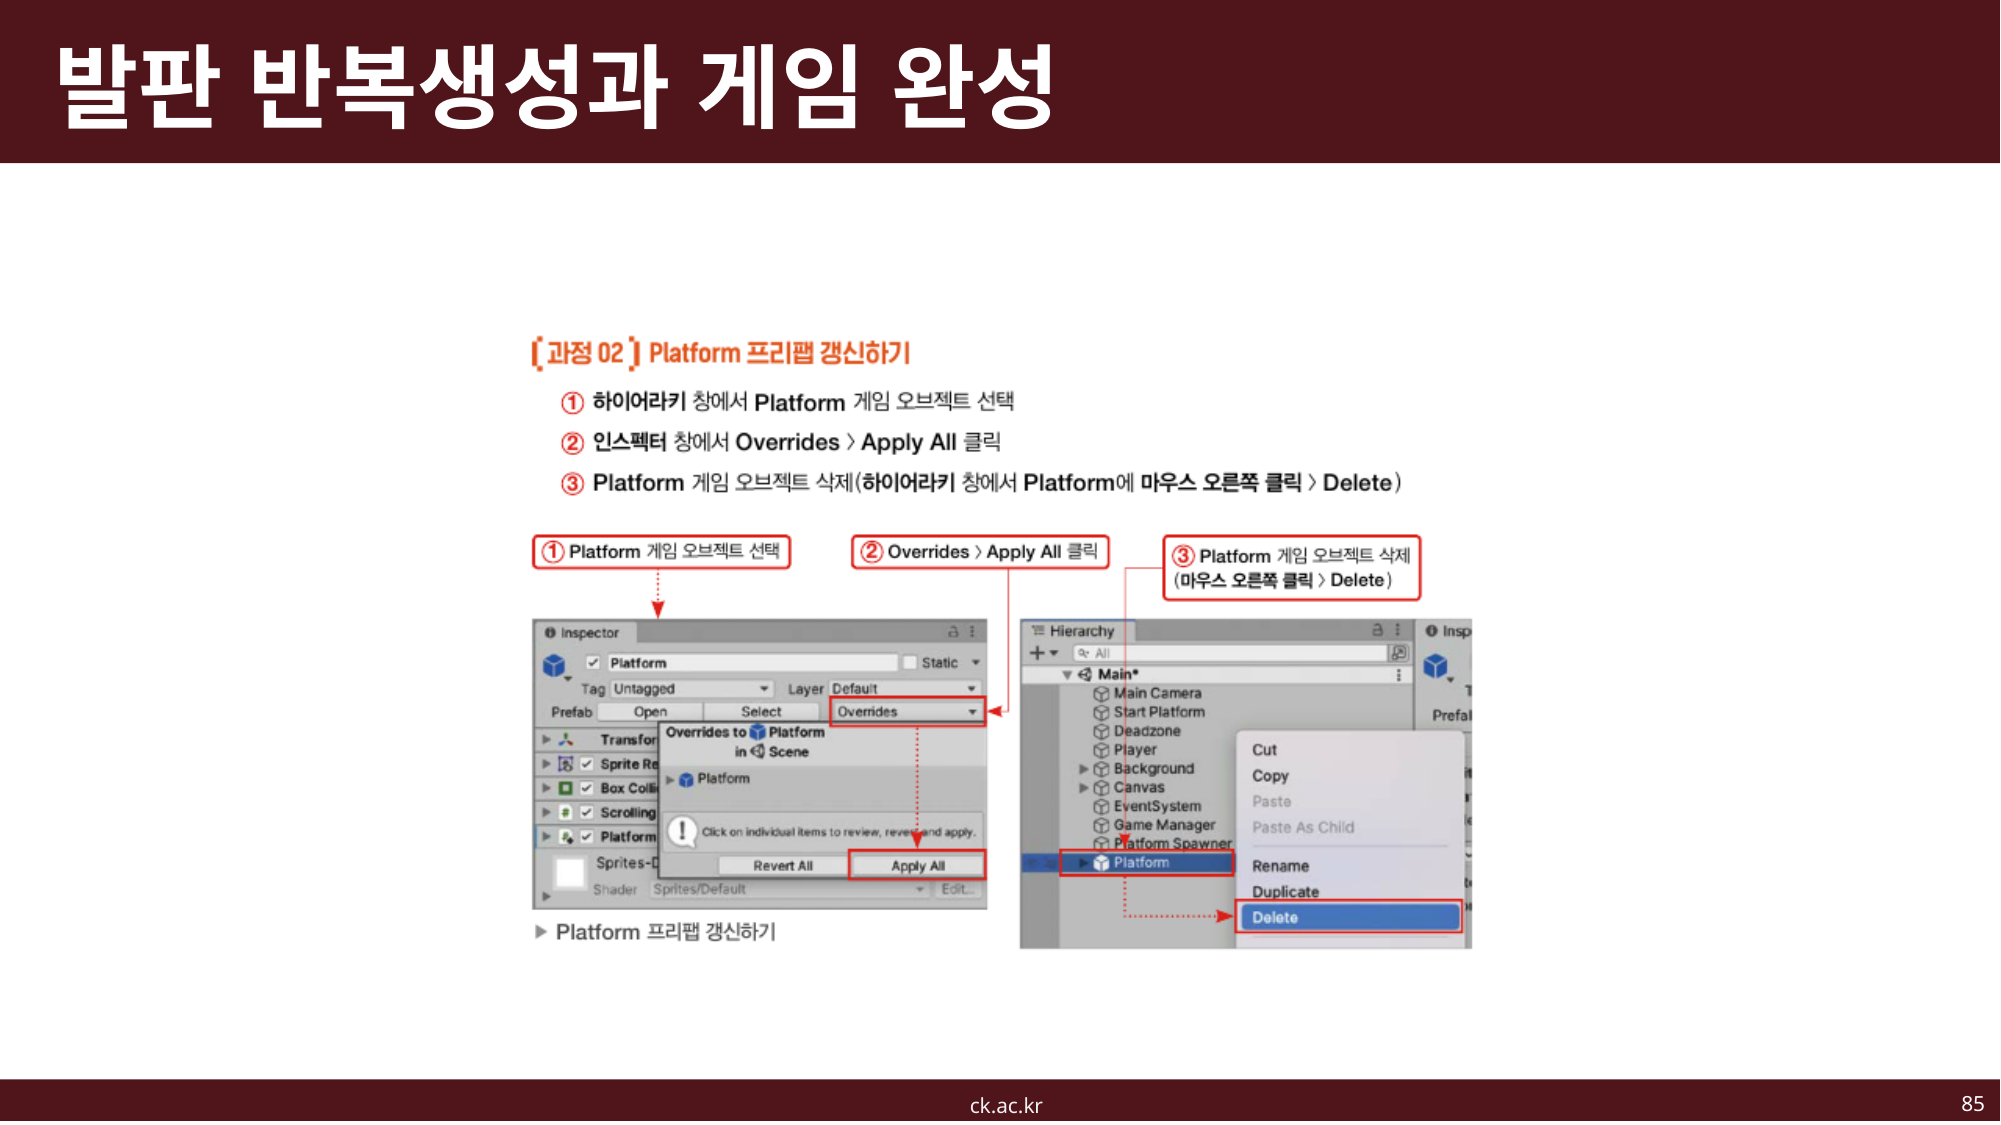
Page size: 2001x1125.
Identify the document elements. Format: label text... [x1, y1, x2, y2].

slide_number 85 [1911, 1083, 2000, 1125]
title 발판 반복생성과 게임 완성 [39, 34, 1289, 149]
picture [512, 333, 1488, 971]
footer ck.ac.kr [949, 1084, 1064, 1125]
